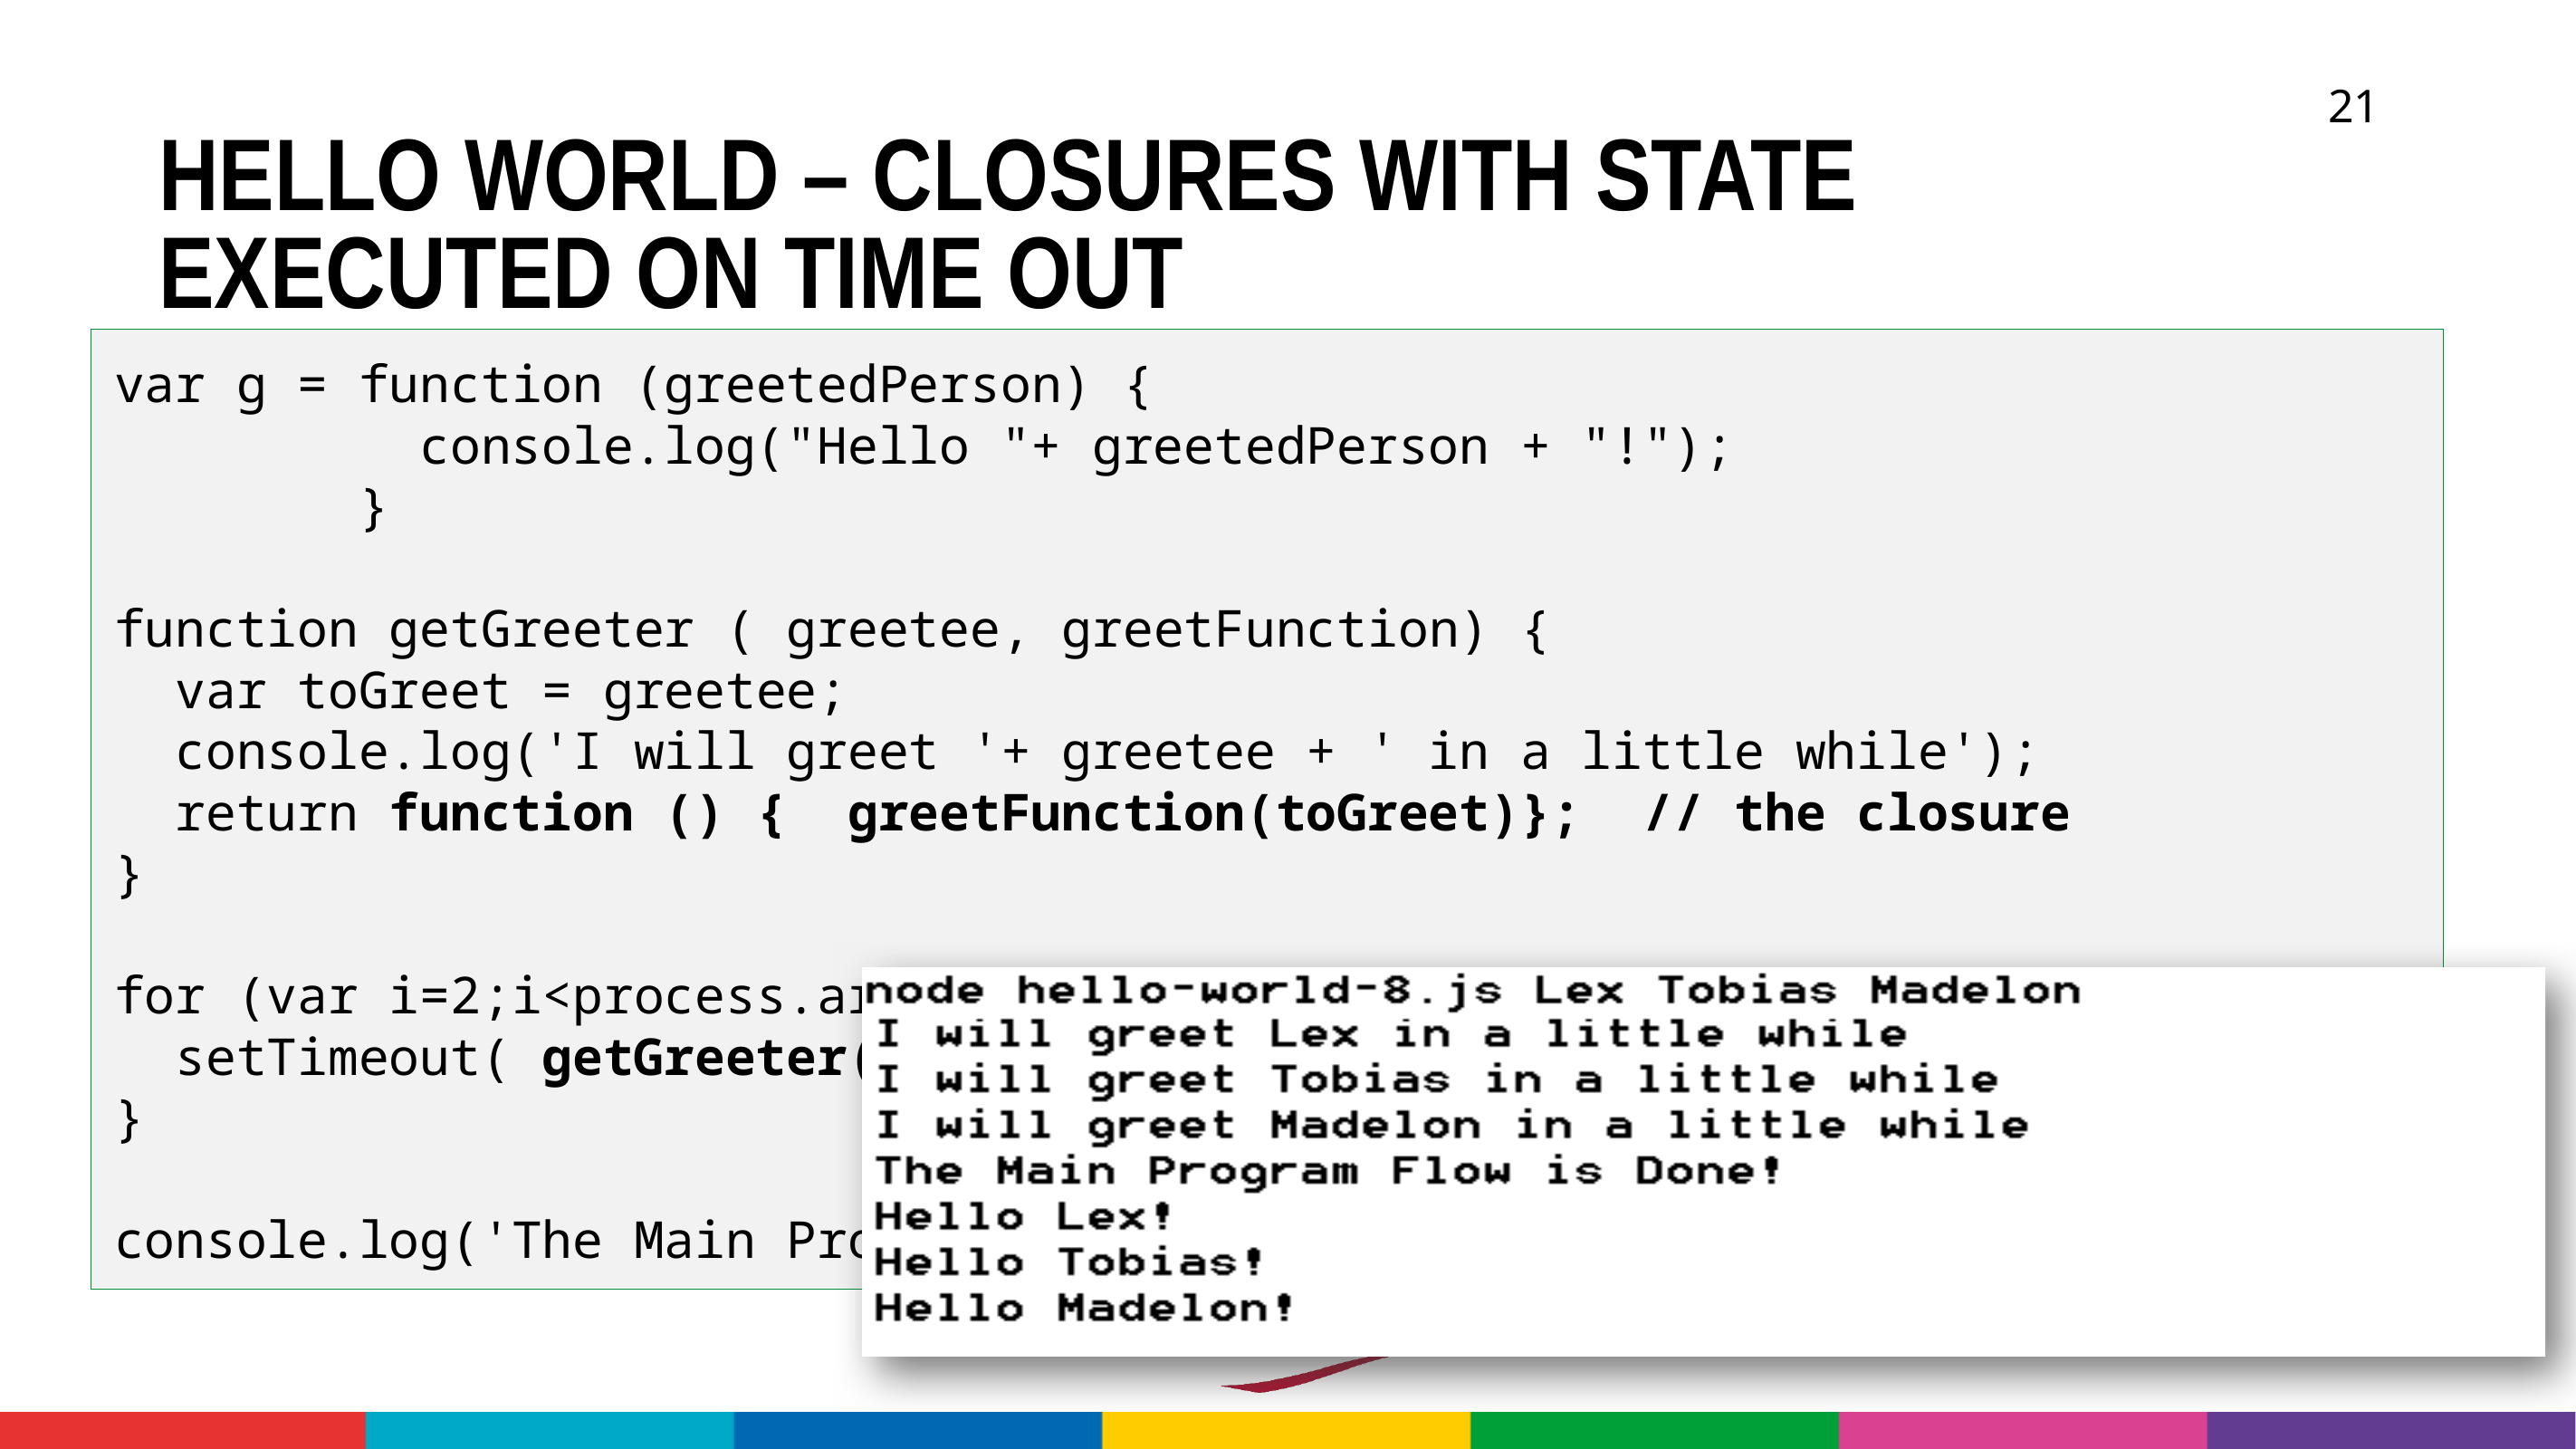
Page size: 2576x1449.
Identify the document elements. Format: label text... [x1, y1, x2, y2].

picture [862, 967, 2546, 1357]
slide_number 21 [2314, 70, 2576, 178]
title Hello World – closures with state executed on time out [145, 125, 2059, 326]
picture [735, 1412, 2576, 1449]
text_box var g = function (greetedPerson) { console.log("Hello "+ greetedPerson + "!"); } function getGreeter ( greetee, greetFunction) { var toGreet = greetee; console.log('I will greet '+ greetee + ' in a little while'); return function () { greetFunction(toGreet)}; // the closure } for (var i=2;i<process.argv.length;i++) { setTimeout( getGreeter( process.argv[i], g), i*1500); } console.log('The Main Program Flow is Done!'); [91, 340, 2383, 1281]
picture [0, 1412, 733, 1449]
picture [1148, 1375, 1428, 1393]
text_box [91, 329, 2444, 952]
text_box [91, 1281, 846, 1290]
